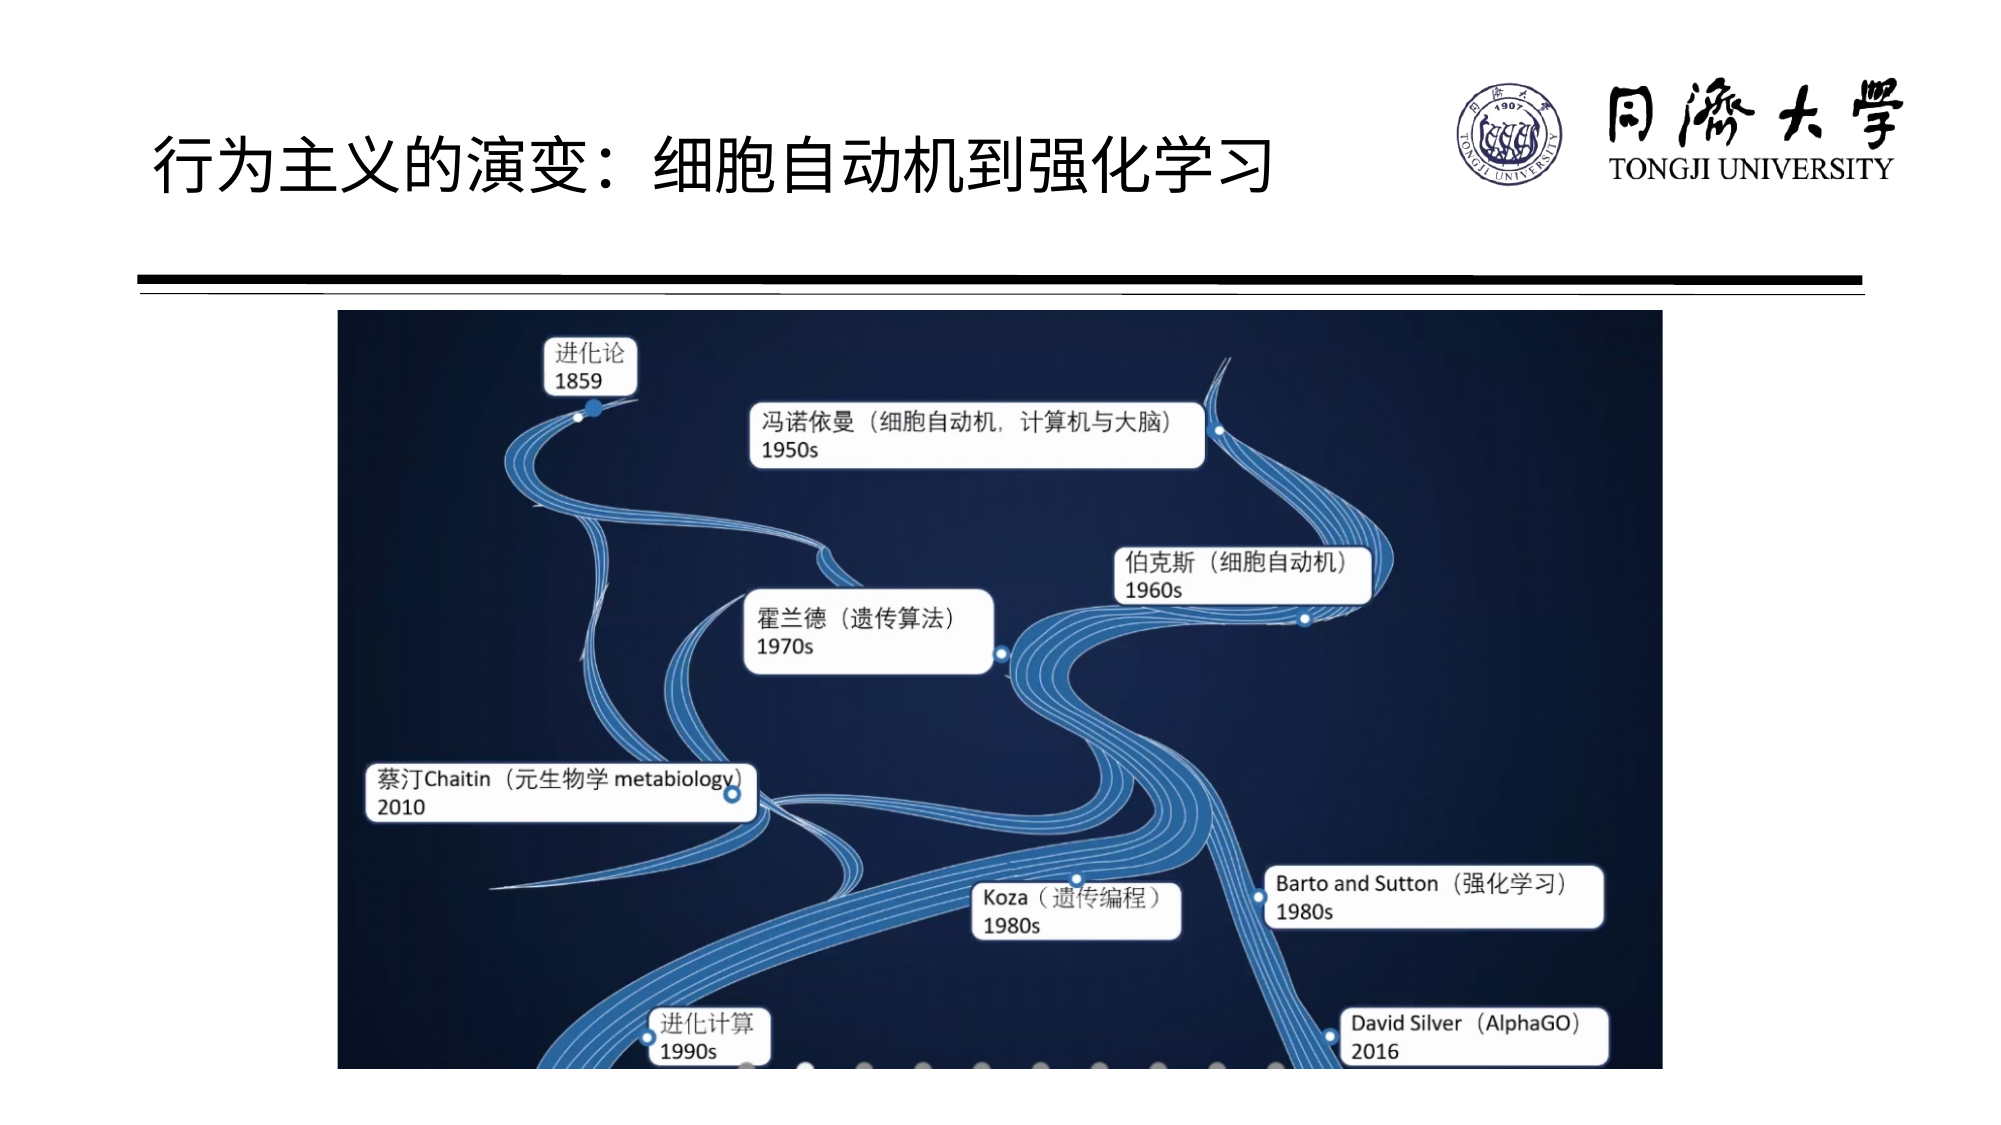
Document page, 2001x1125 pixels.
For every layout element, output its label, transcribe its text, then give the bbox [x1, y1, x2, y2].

title 行为主义的演变：细胞自动机到强化学习 [137, 59, 1863, 278]
picture [1428, 23, 1958, 250]
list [337, 310, 1663, 1069]
